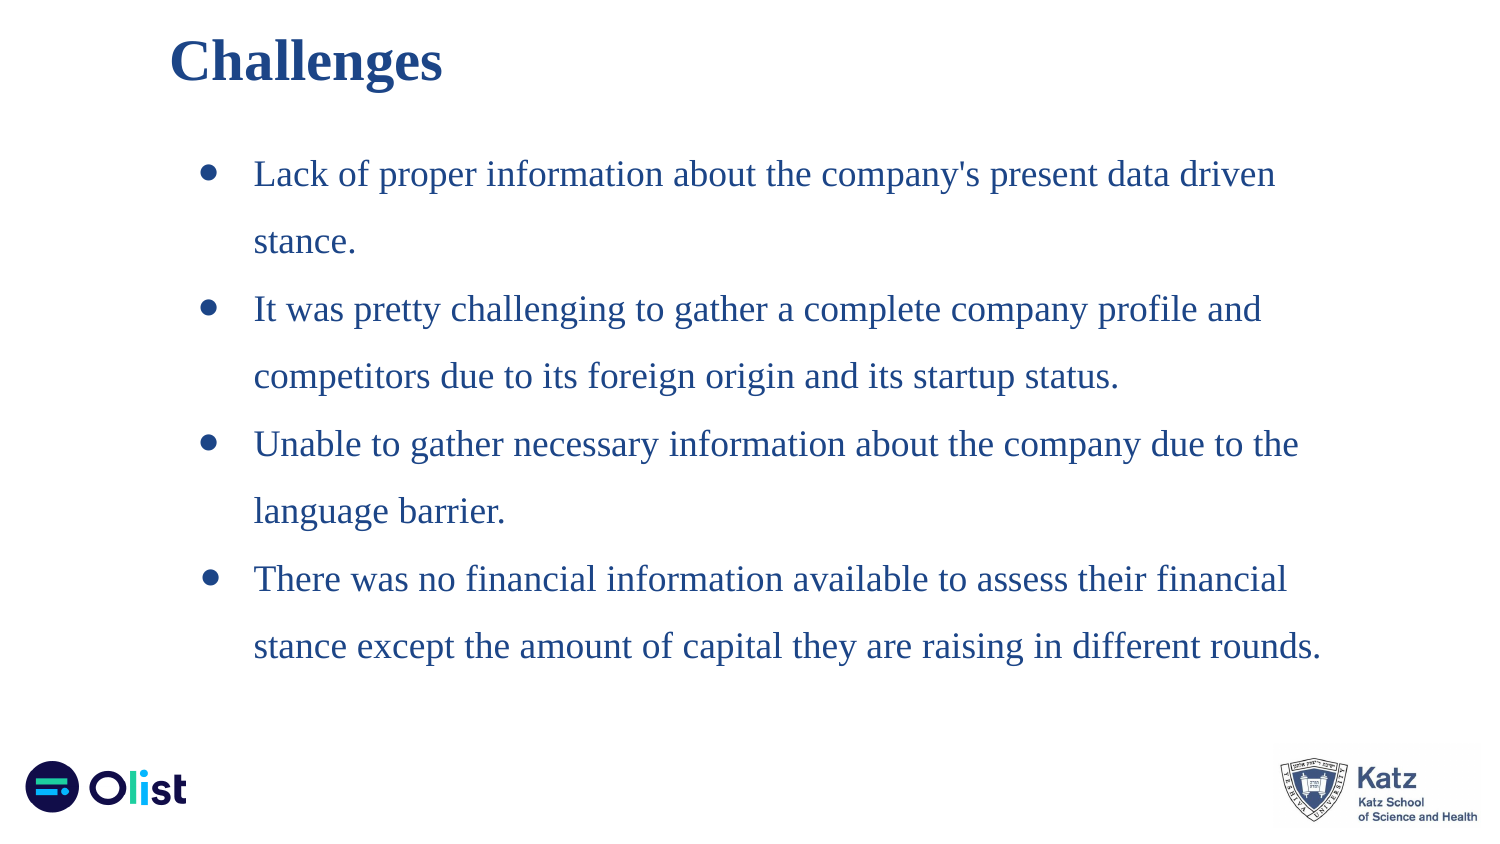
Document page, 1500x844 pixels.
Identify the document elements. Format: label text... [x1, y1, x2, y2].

picture [1273, 742, 1481, 828]
text_box Lack of proper information about the company's present data driven stance. It was pretty challenging to gather a complete company profile and competitors due to its foreign origin and its startup status. Unable to gather necessary information about the company due to the language barrier. There was no financial information available to assess their financial stance except the amount of capital they are raising in different rounds. [163, 111, 1367, 682]
title Challenges [51, 6, 1449, 101]
picture [21, 754, 191, 821]
